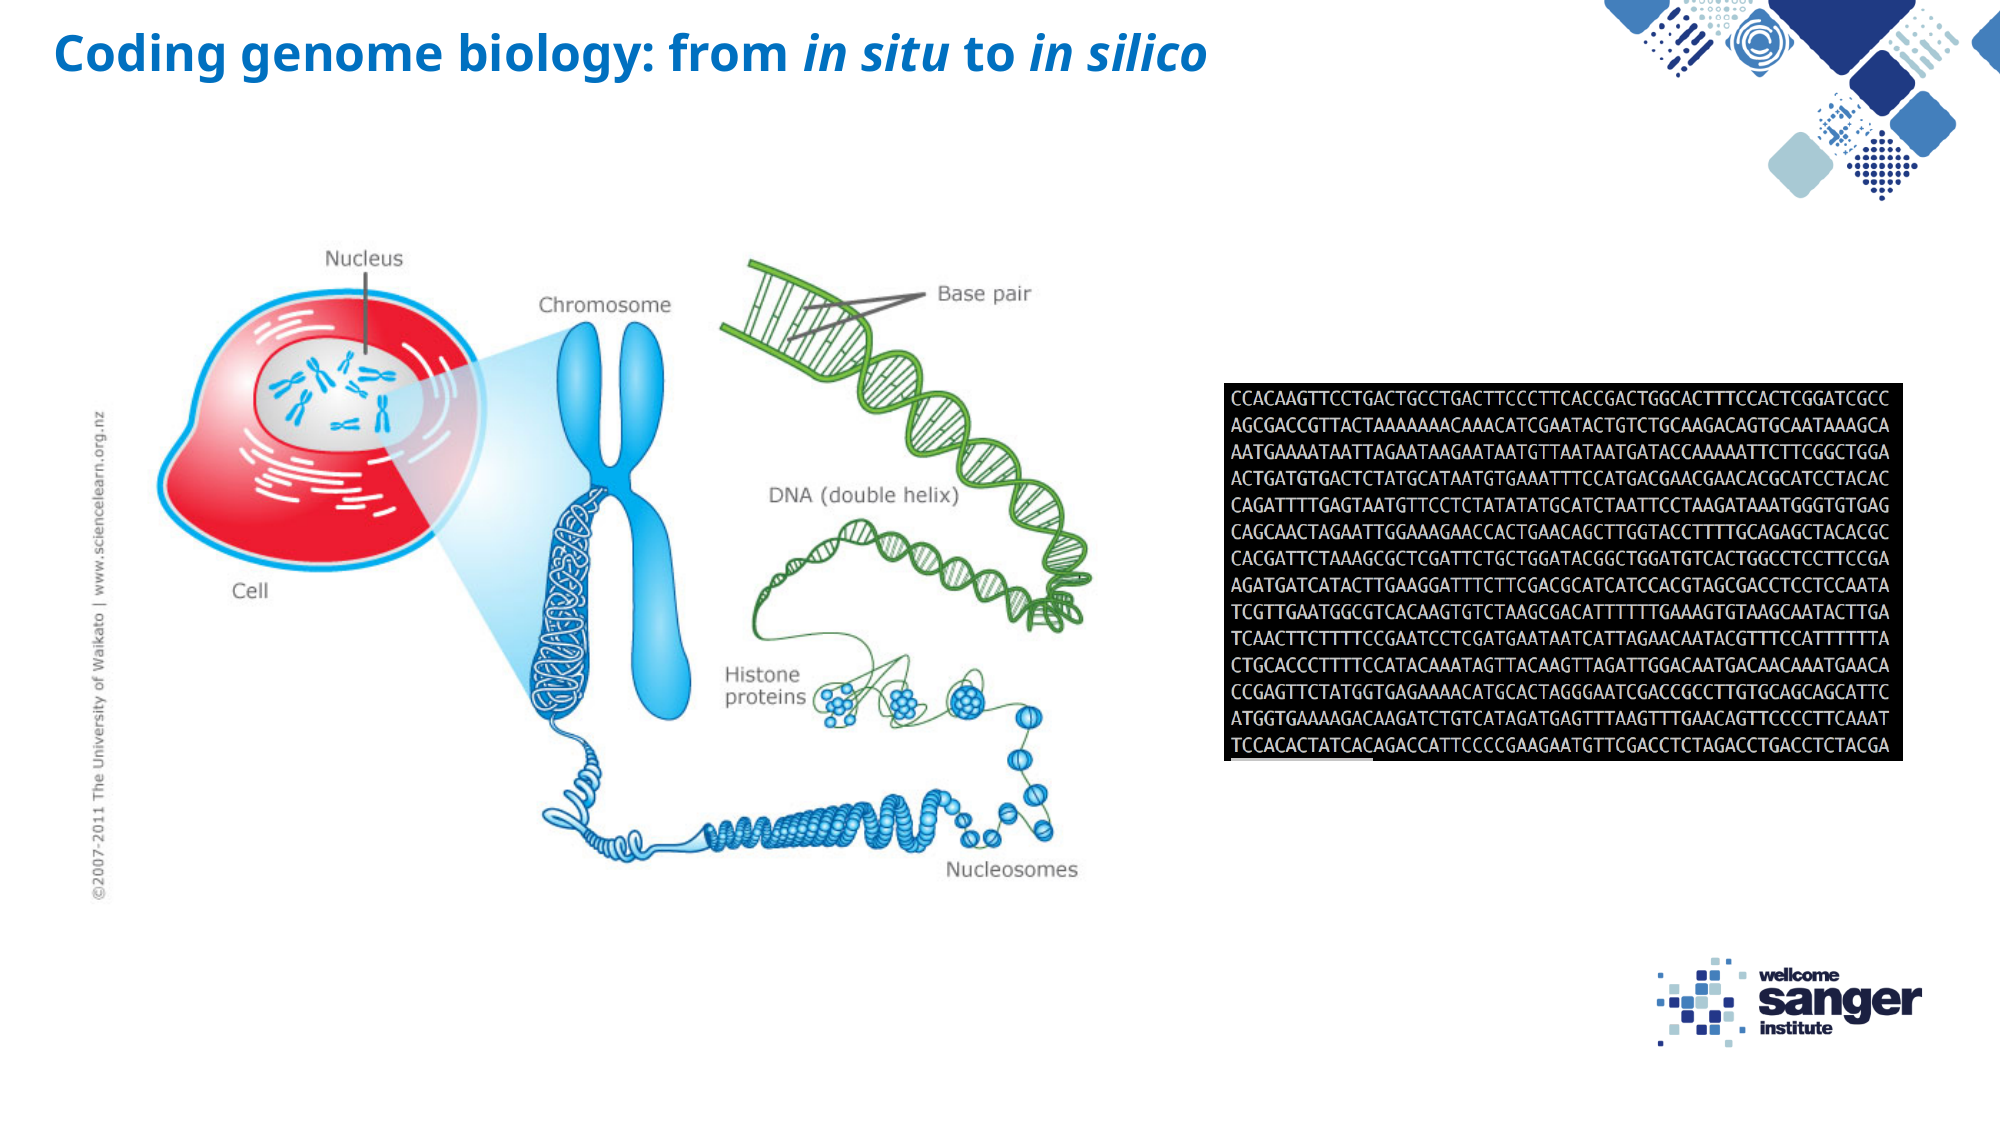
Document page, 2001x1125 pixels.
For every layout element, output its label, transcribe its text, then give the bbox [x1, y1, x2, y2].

text_box Coding genome biology: from in situ to in silico [0, 0, 2000, 110]
picture [0, 110, 2000, 1125]
